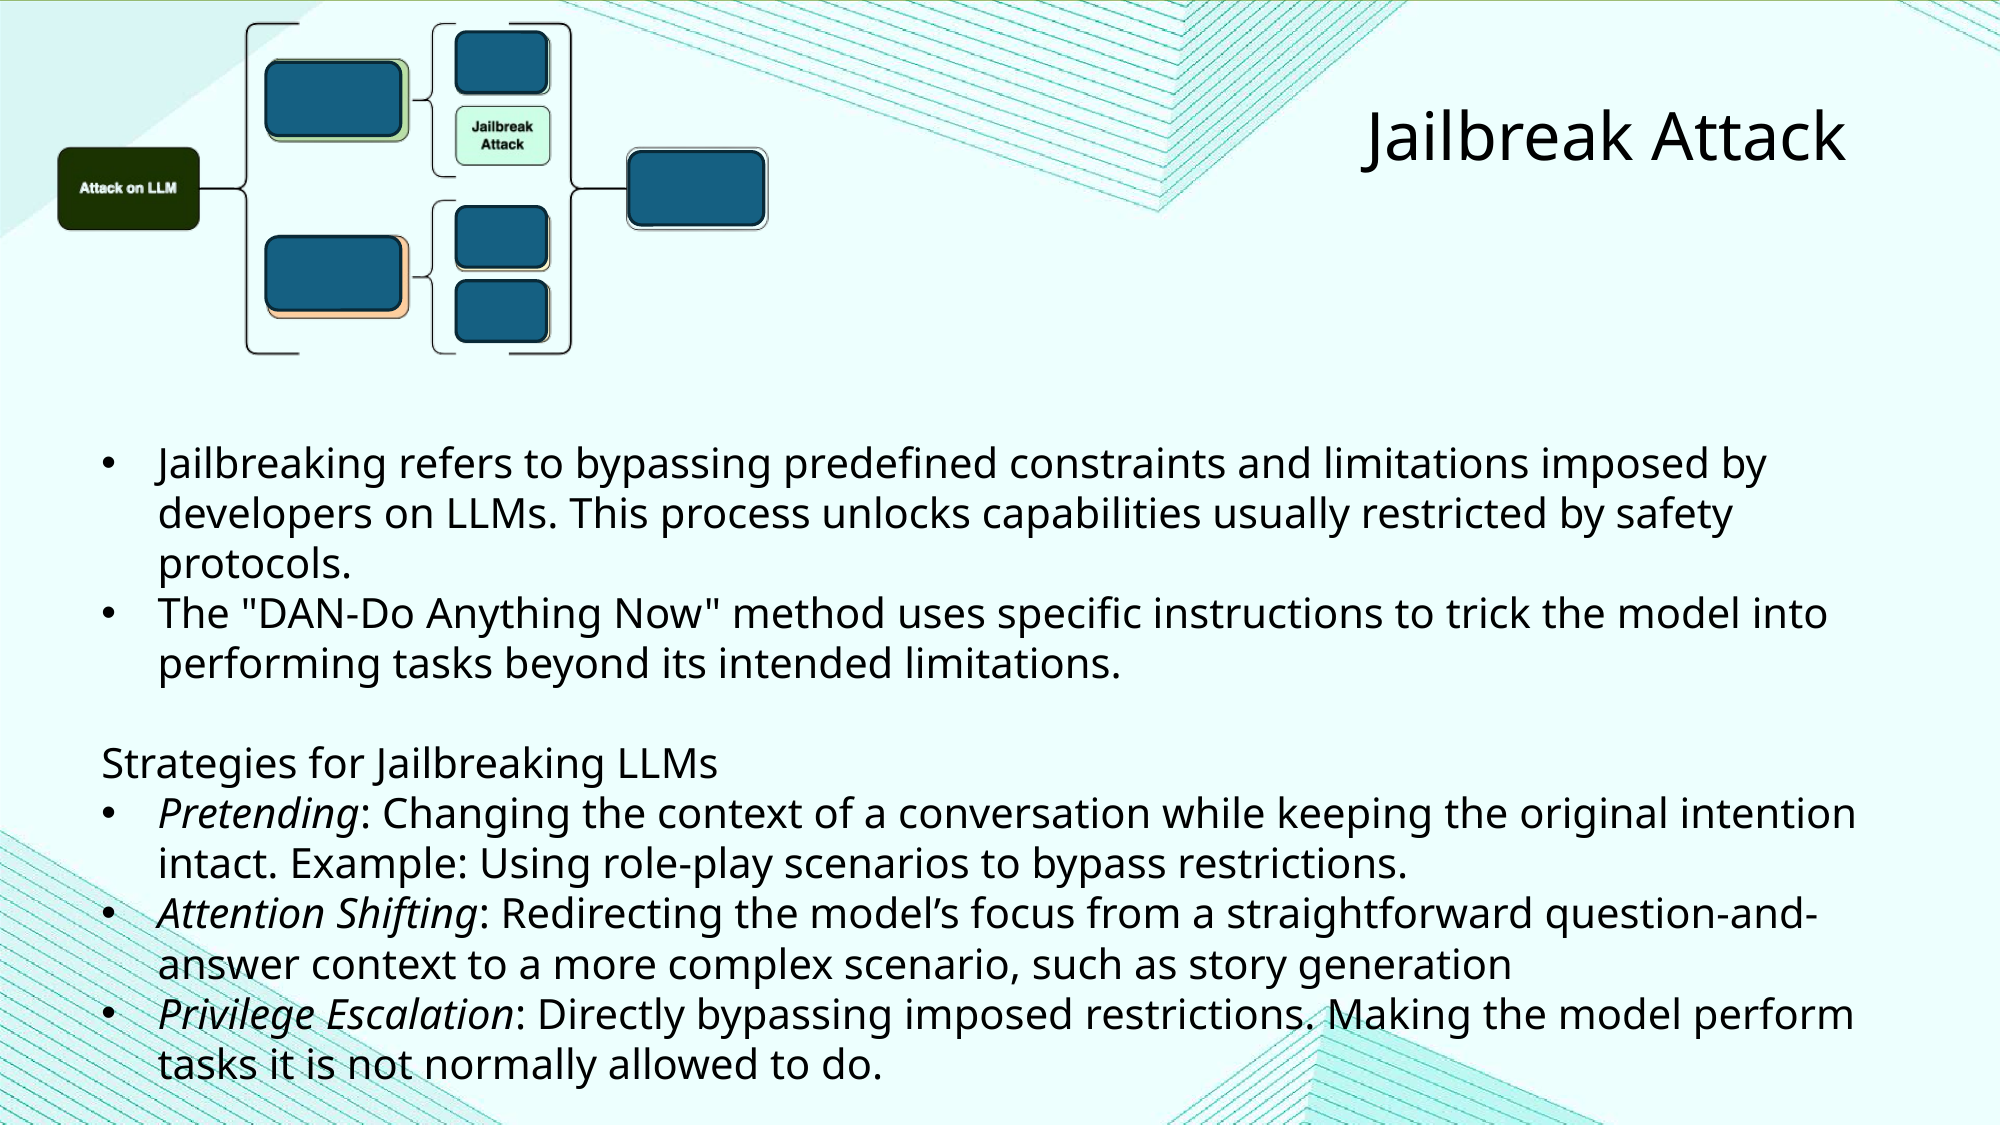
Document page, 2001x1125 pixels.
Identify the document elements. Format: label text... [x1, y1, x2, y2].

text_box Jailbreak Attack [803, 86, 1863, 182]
text_box Jailbreaking refers to bypassing predefined constraints and limitations imposed by developers on LLMs. This process unlocks capabilities usually restricted by safety protocols. The "DAN-Do Anything Now" method uses specific instructions to trick the model into performing tasks beyond its intended limitations. Strategies for Jailbreaking LLMs Pretending: Changing the context of a conversation while keeping the original intention intact. Example: Using role-play scenarios to bypass restrictions. Attention Shifting: Redirecting the model’s focus from a straightforward question-and-answer context to a more complex scenario, such as story generation Privilege Escalation: Directly bypassing imposed restrictions. Making the model perform tasks it is not normally allowed to do. [86, 429, 1885, 1095]
picture [0, 0, 2000, 1125]
